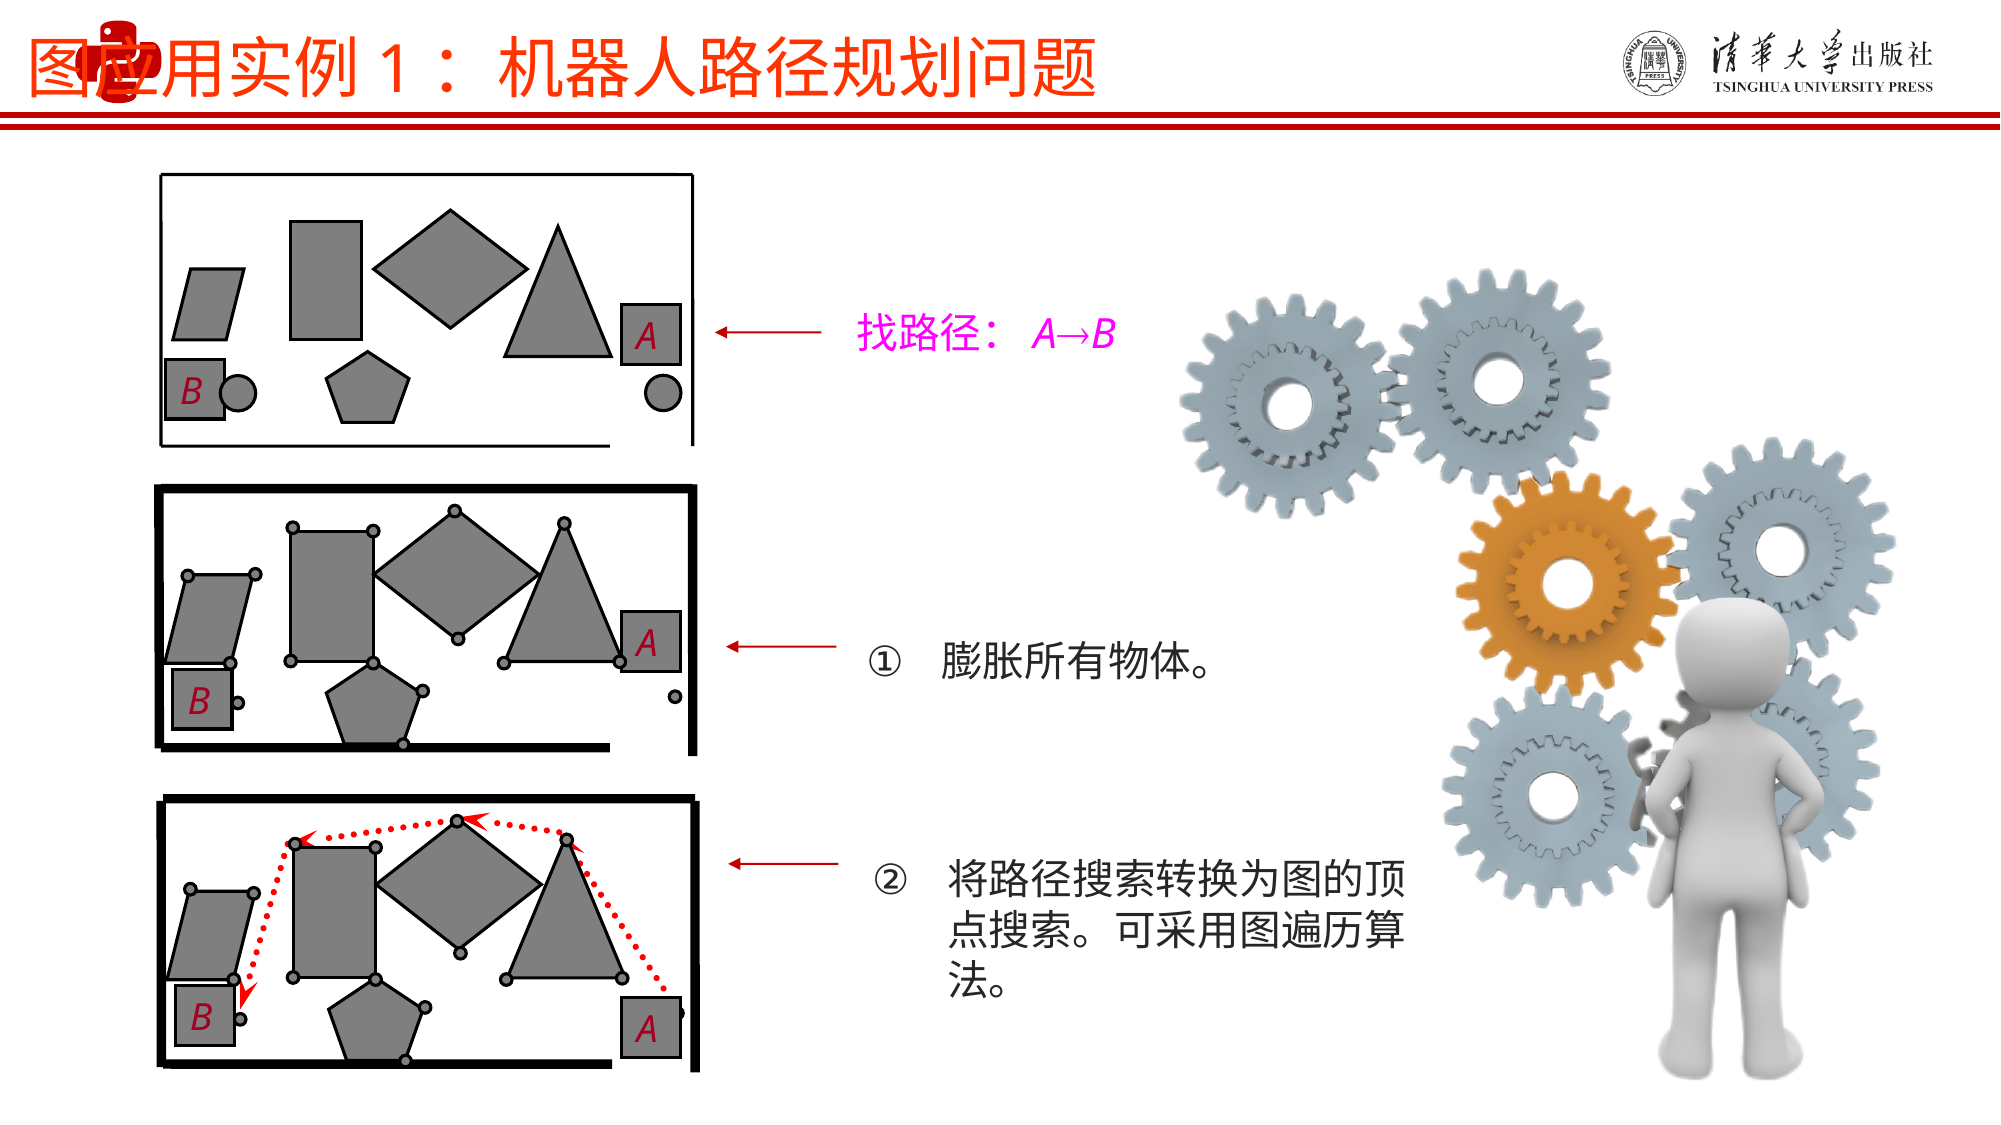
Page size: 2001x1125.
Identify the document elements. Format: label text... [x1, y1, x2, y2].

text_box 膨胀所有物体。 [851, 627, 1065, 693]
text_box [728, 857, 839, 871]
text_box 图应用实例1：机器人路径规划问题 [12, 18, 1134, 114]
text_box 将路径搜索转换为图的顶点搜索。可采用图遍历算法。 [857, 845, 1065, 1011]
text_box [160, 174, 693, 447]
picture [1065, 213, 1977, 1125]
text_box 找路径：AB [841, 299, 1065, 364]
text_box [161, 798, 695, 1073]
text_box [714, 326, 822, 339]
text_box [158, 484, 693, 756]
text_box [725, 640, 837, 653]
